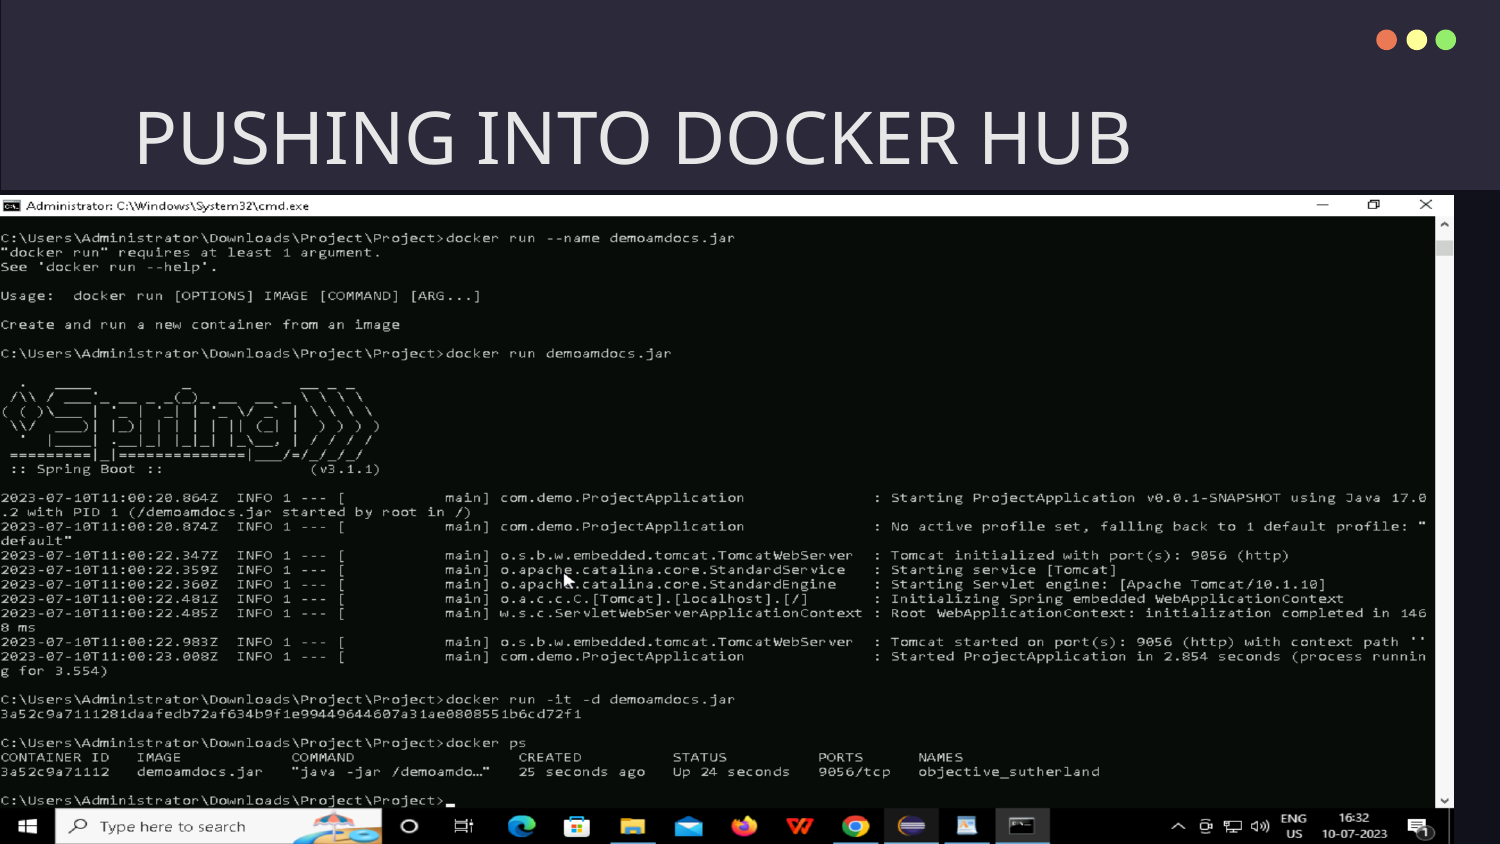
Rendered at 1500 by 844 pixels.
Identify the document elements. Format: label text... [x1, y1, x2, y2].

title PUSHING INTO DOCKER HUB [118, 76, 1382, 171]
picture [0, 194, 1454, 844]
